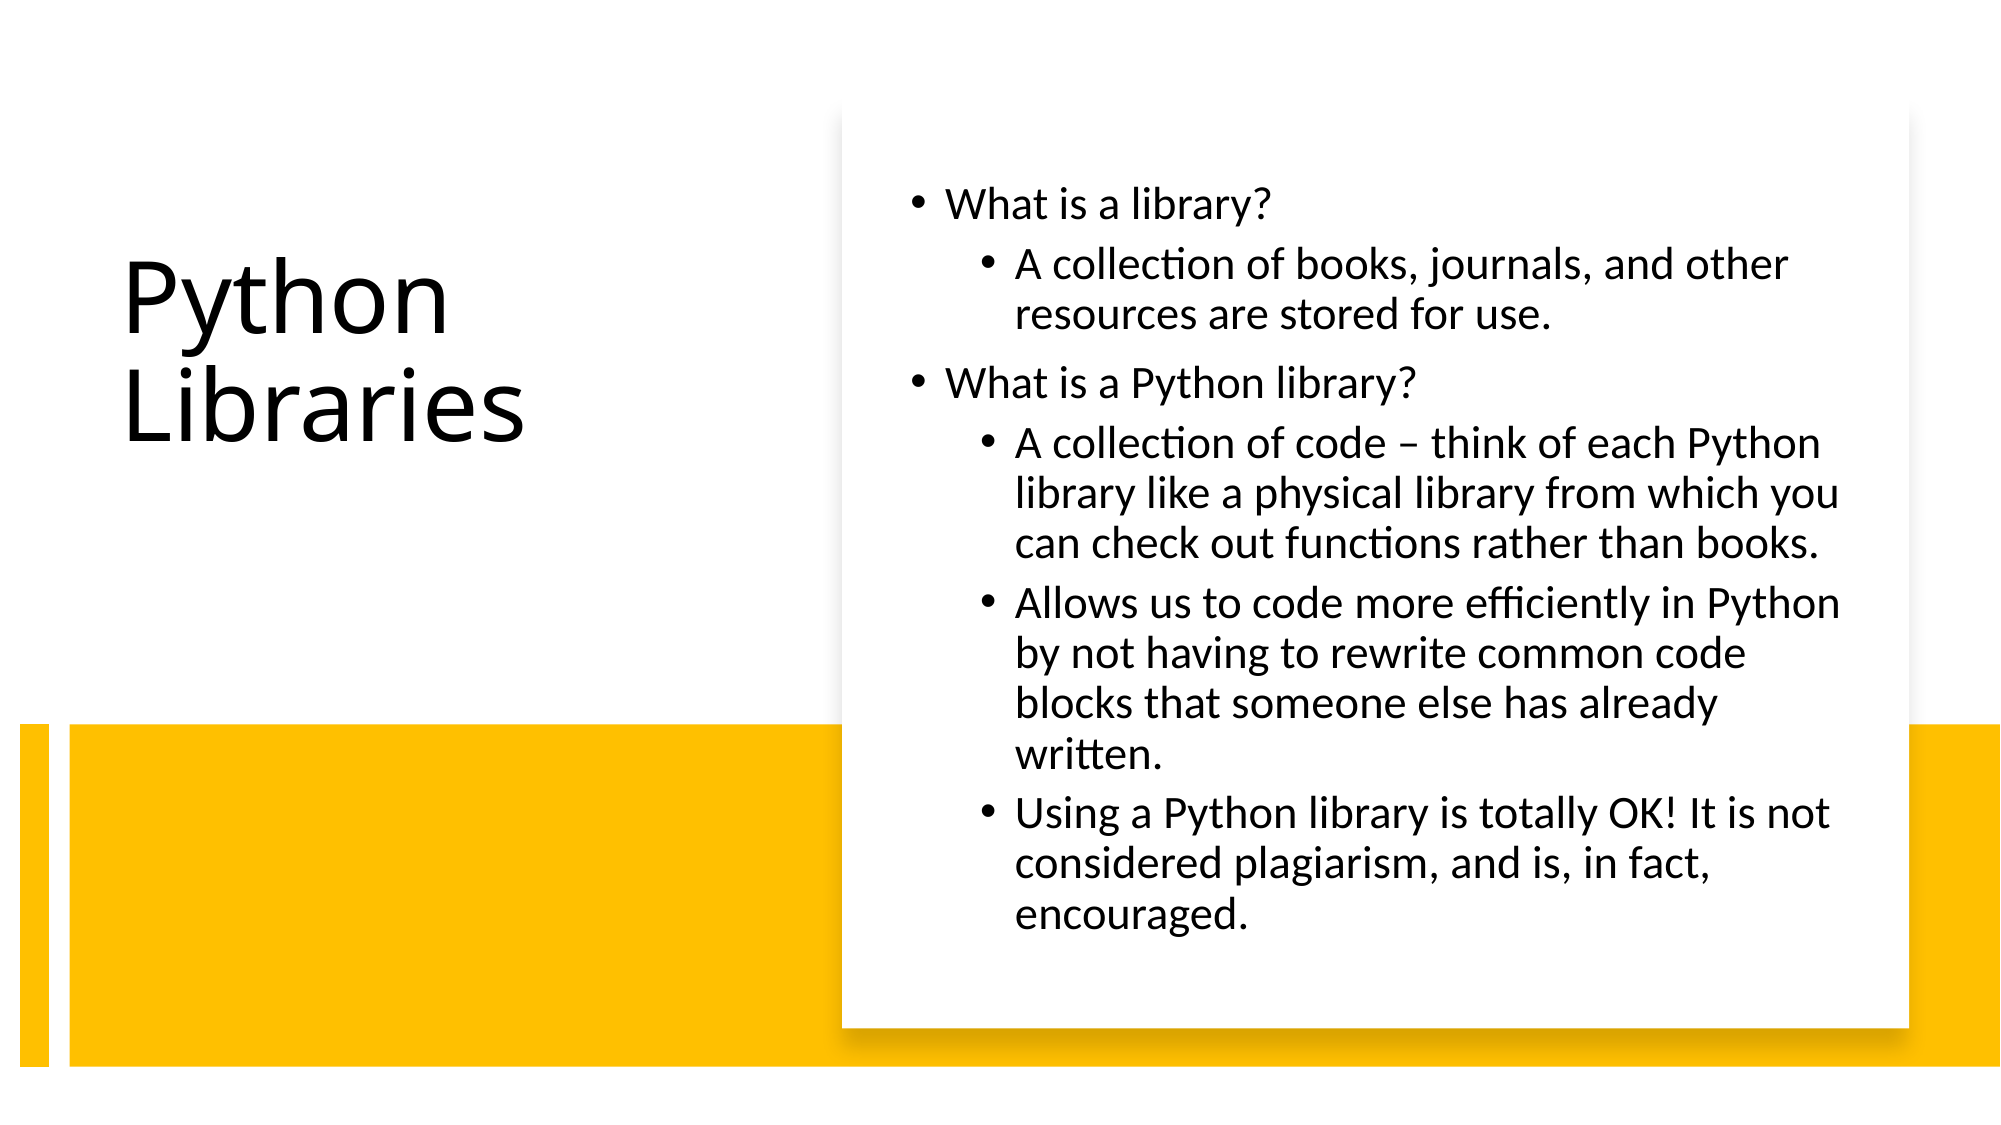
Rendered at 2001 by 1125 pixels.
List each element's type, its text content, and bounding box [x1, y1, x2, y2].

list What is a library? A collection of books, journals, and other resources are stored for use. What is a Python library? A collection of code – think of each Python library like a physical library from which you can check out functions rather than books. Allows us to code more efficiently in Python by not having to rewrite common code blocks that someone else has already written. Using a Python library is totally OK! It is not considered plagiarism, and is, in fact, encouraged. [895, 171, 1872, 724]
text_box [0, 0, 2000, 1125]
text_box [841, 95, 1910, 724]
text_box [34, 724, 2000, 1067]
title Python Libraries [105, 239, 729, 682]
